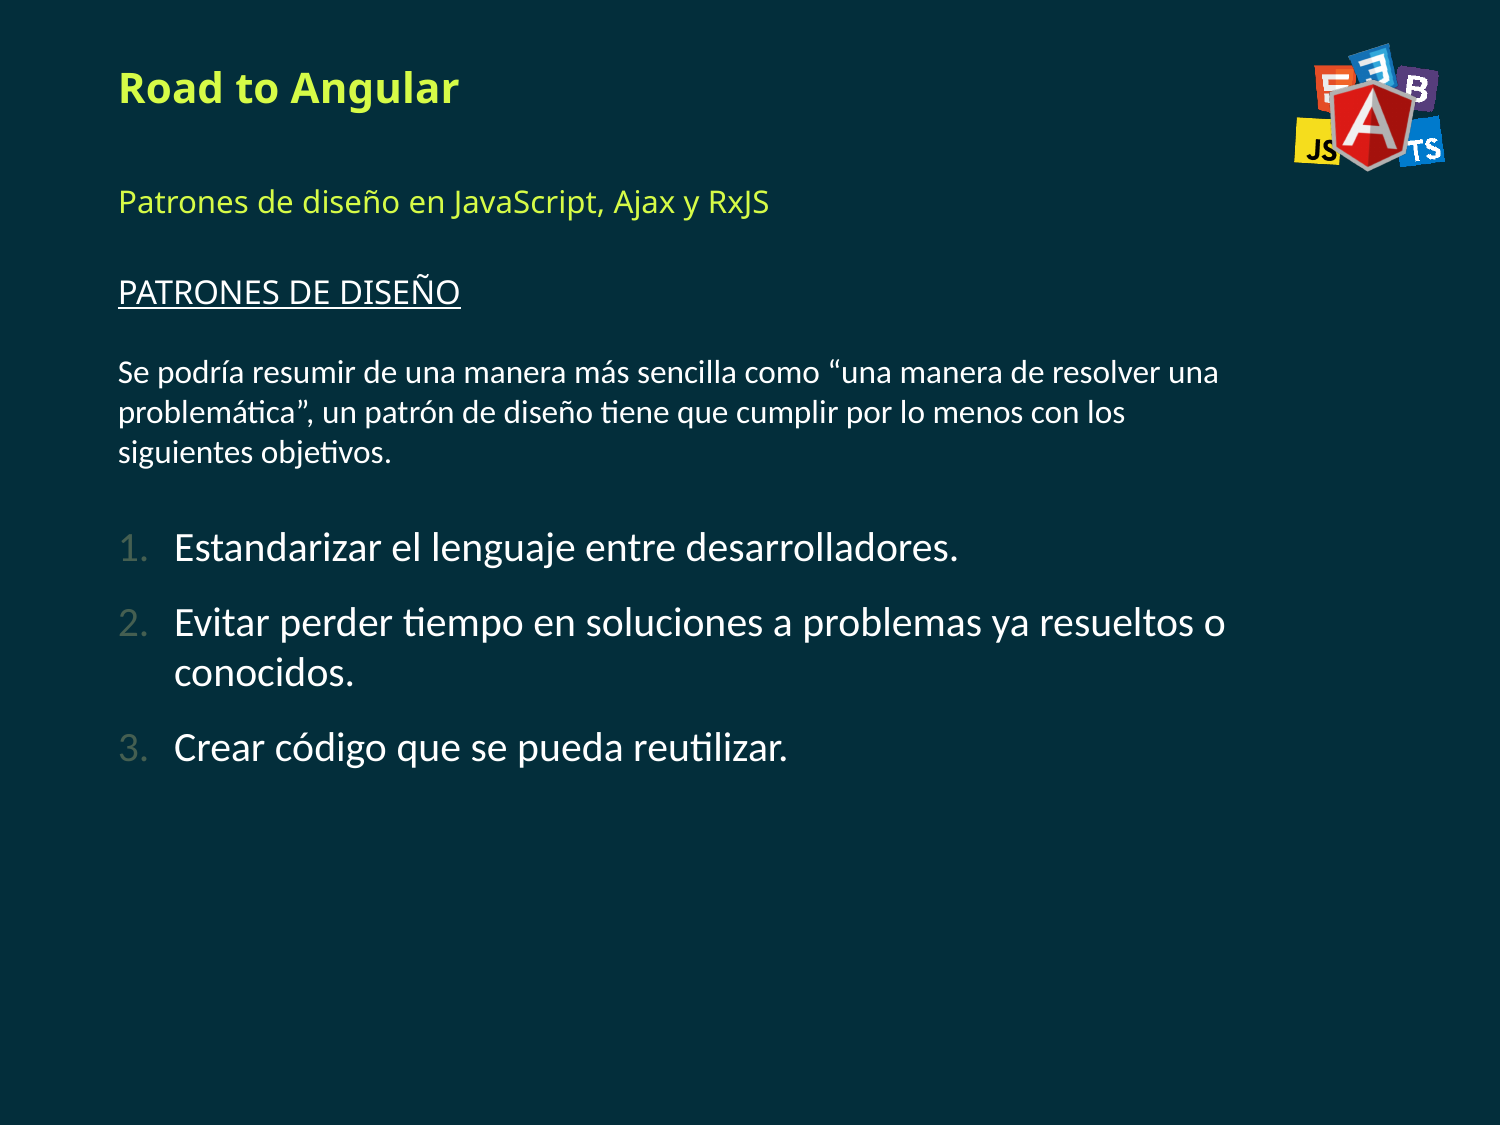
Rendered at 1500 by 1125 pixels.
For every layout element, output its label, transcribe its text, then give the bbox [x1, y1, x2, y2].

title Road to Angular [103, 59, 1282, 144]
list Patrones de diseño en JavaScript, Ajax y RxJS [103, 163, 1282, 244]
picture [1295, 44, 1444, 171]
list PATRONES DE DISEÑO Se podría resumir de una manera más sencilla como “una manera de resolver una problemática”, un patrón de diseño tiene que cumplir por lo menos con los siguientes objetivos. Estandarizar el lenguaje entre desarrolladores. Evitar perder tiempo en soluciones a problemas ya resueltos o conocidos. Crear código que se pueda reutilizar. [103, 264, 1282, 1014]
